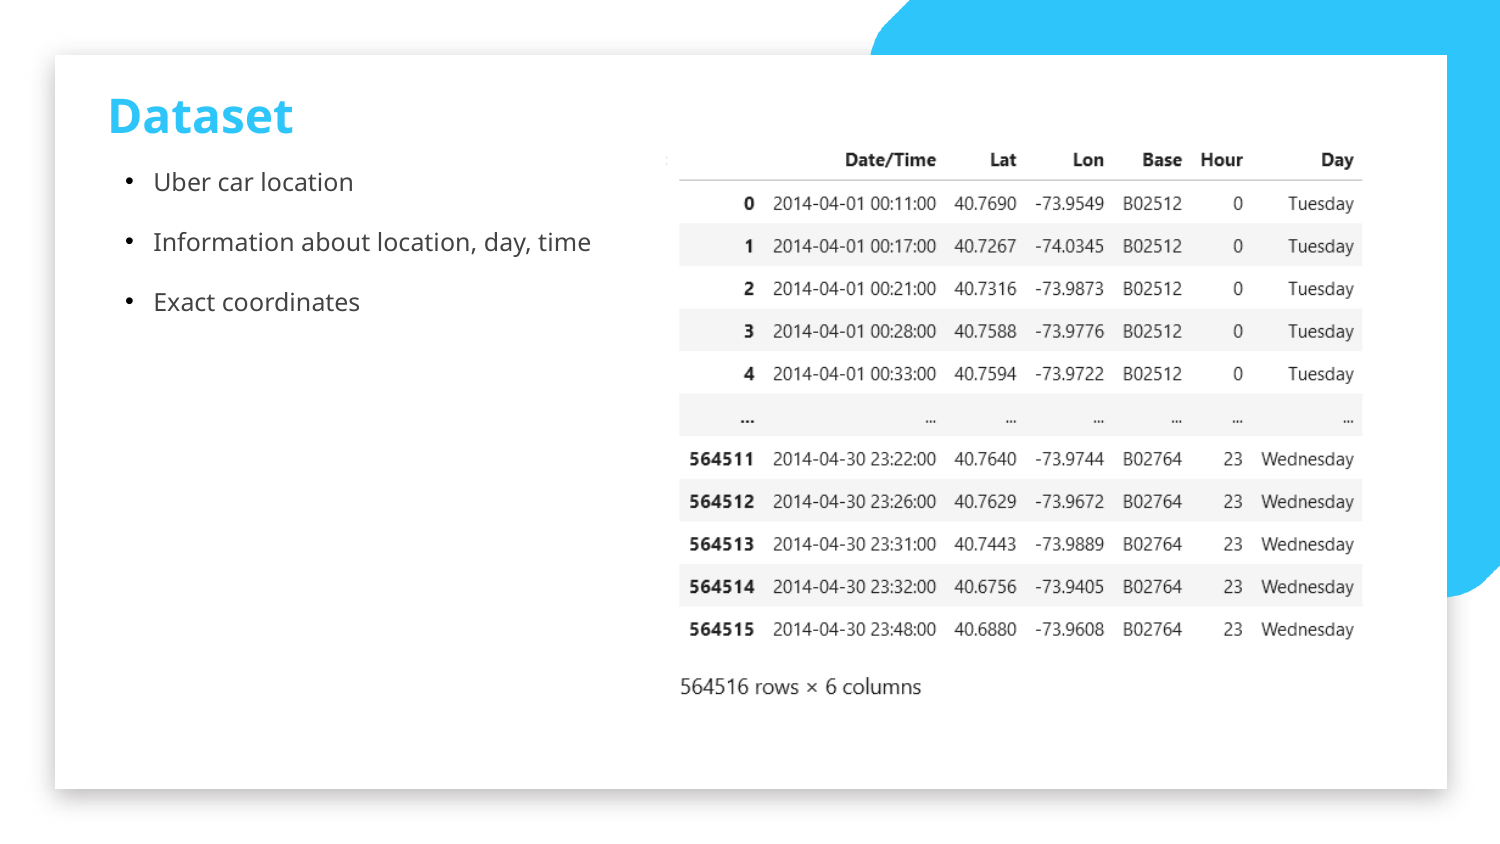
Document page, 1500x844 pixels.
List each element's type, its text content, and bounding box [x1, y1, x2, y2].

text_box Dataset [92, 70, 893, 127]
text_box Uber car location Information about location, day, time Exact coordinates [110, 151, 661, 701]
picture [0, 0, 1500, 844]
